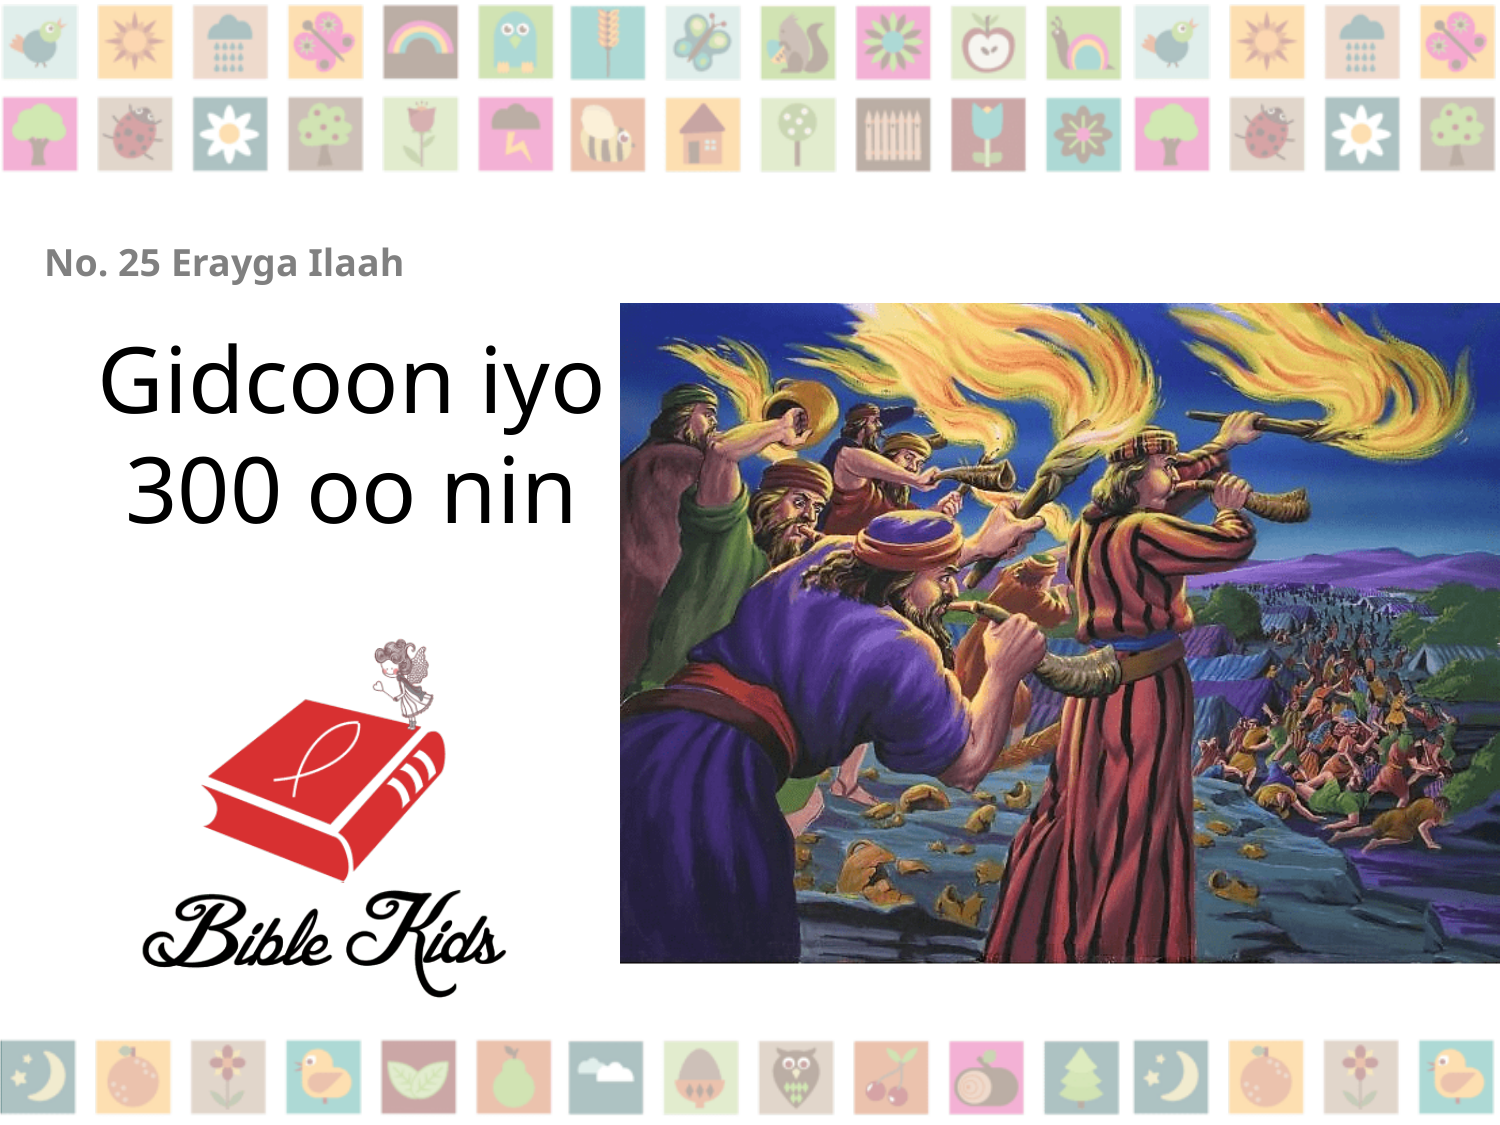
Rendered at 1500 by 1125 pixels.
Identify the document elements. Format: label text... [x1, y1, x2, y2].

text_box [0, 1028, 1500, 1118]
text_box Gidcoon iyo 300 oo nin [29, 314, 614, 550]
picture [619, 303, 1500, 965]
picture [117, 600, 544, 1027]
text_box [0, 3, 1500, 181]
text_box No. 25 Erayga Ilaah [29, 231, 543, 292]
